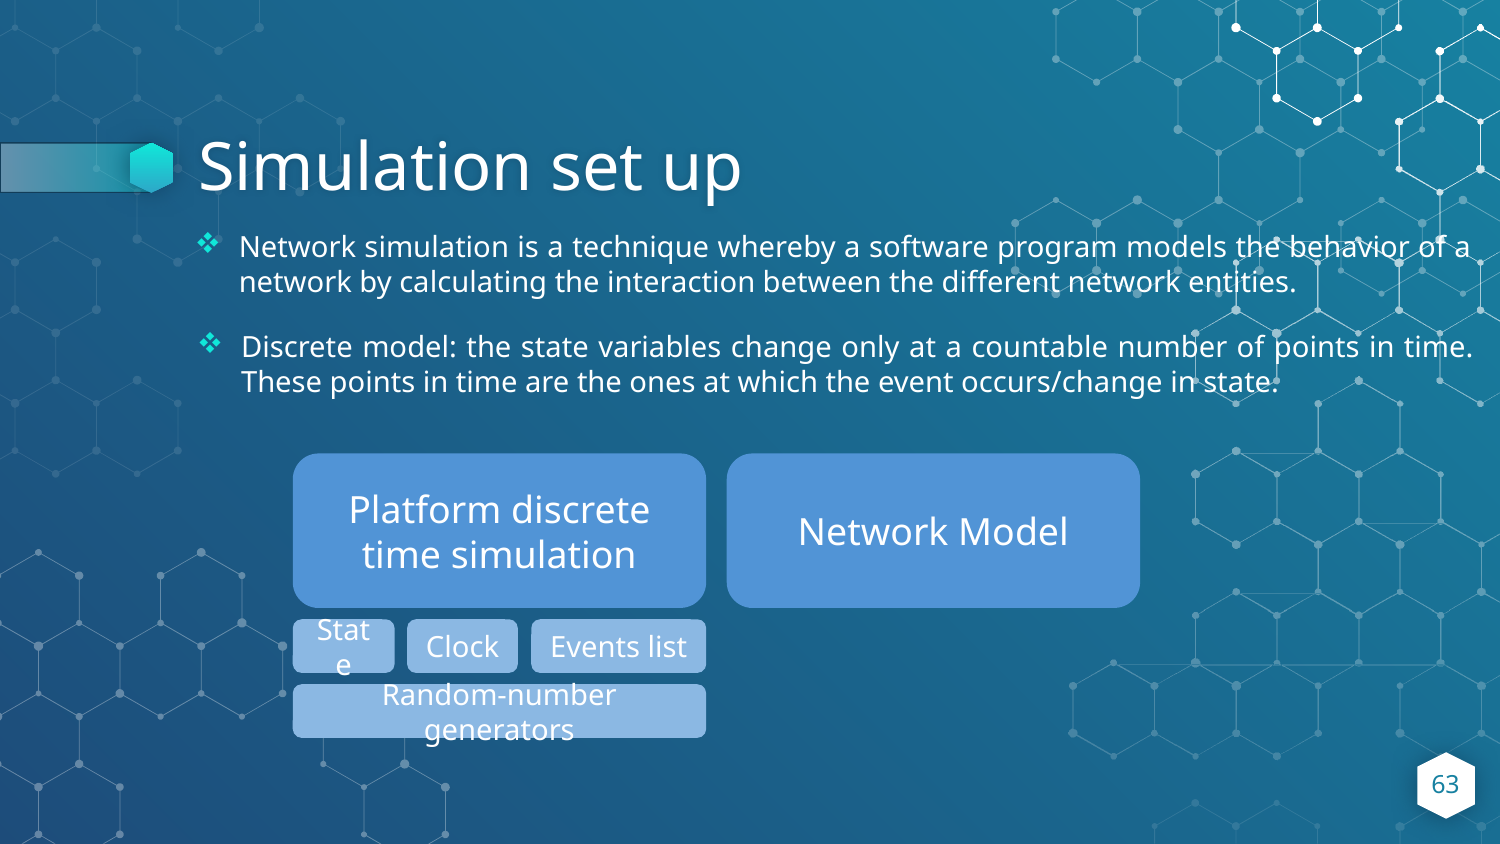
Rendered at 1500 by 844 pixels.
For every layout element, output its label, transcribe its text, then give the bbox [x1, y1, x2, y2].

text_box Network Model [724, 451, 1143, 611]
text_box Clock [404, 617, 520, 676]
text_box Discrete model: the state variables change only at a countable number of points in time. These points in time are the ones at which the event occurs/change in state. [197, 328, 1475, 417]
title Simulation set up [198, 140, 1302, 198]
text_box State [290, 617, 397, 676]
text_box Events list [529, 617, 709, 676]
slide_number 63 [1416, 752, 1475, 819]
text_box Random-number generators [290, 682, 709, 740]
text_box Network simulation is a technique whereby a software program models the behavior of a network by calculating the interaction between the different network entities. [194, 228, 1473, 316]
text_box Platform discrete time simulation [290, 451, 709, 611]
